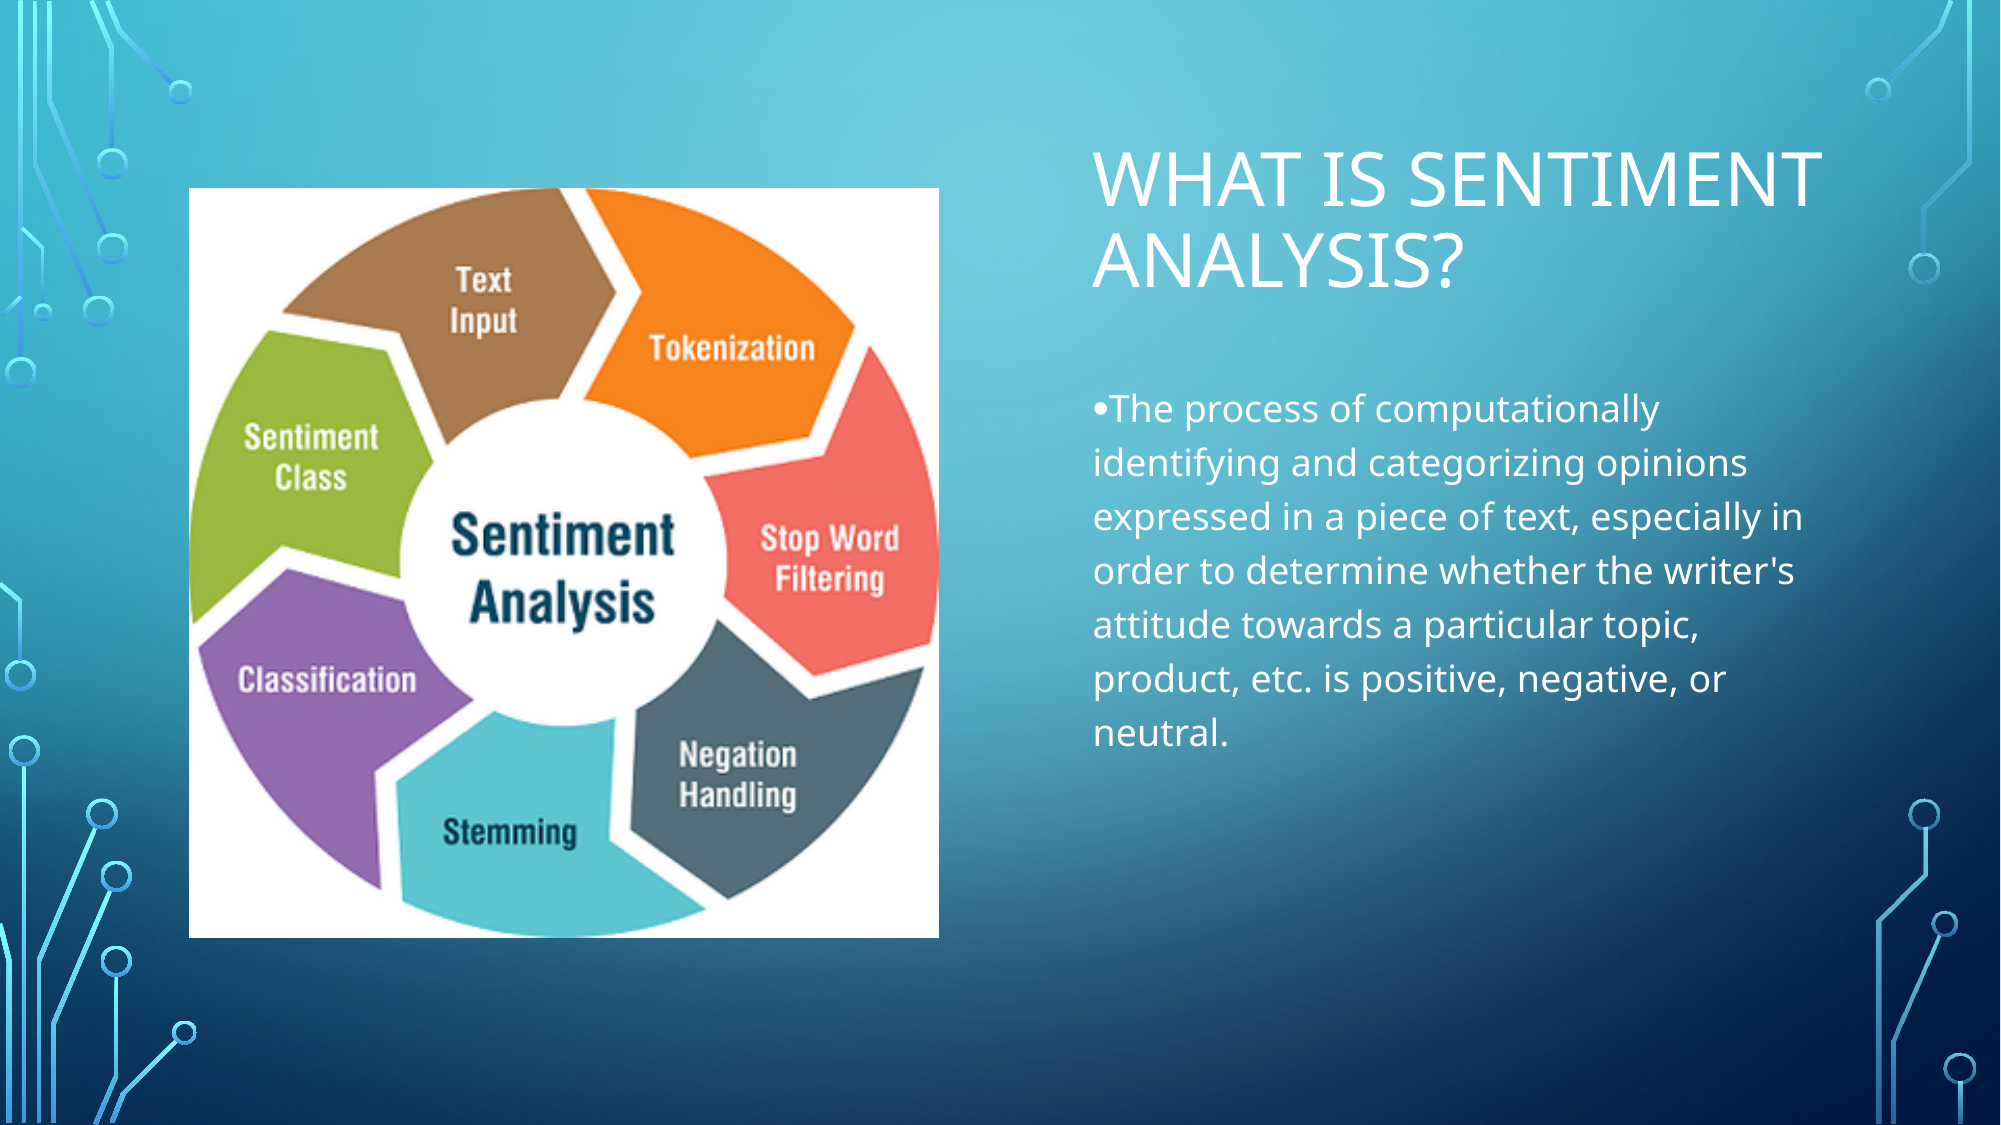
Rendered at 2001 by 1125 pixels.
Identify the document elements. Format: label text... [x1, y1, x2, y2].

picture [188, 187, 939, 938]
text_box What is Sentiment Analysis? [1077, 101, 1857, 344]
text_box The process of computationally identifying and categorizing opinions expressed in a piece of text, especially in order to determine whether the writer's attitude towards a particular topic, product, etc. is positive, negative, or neutral. [1077, 368, 1857, 950]
